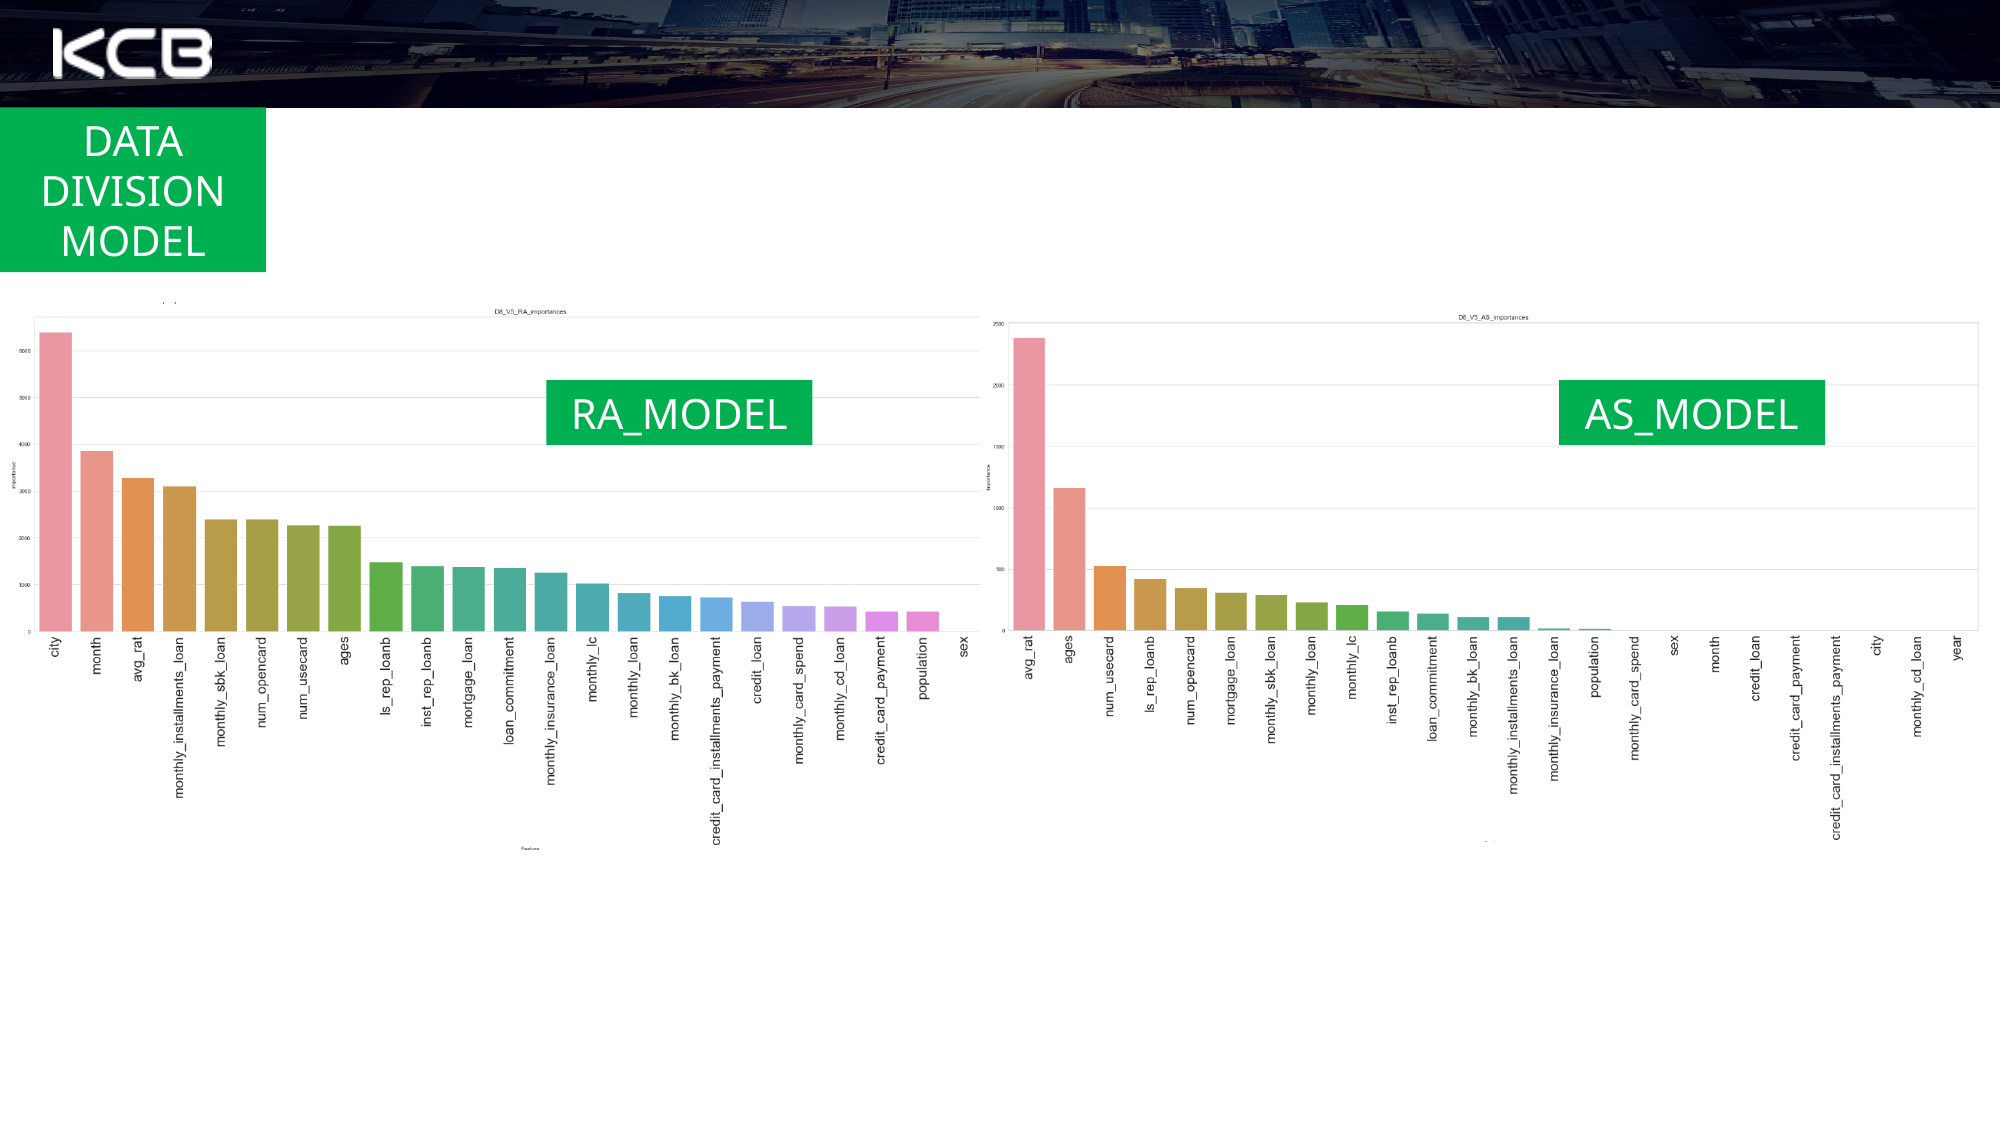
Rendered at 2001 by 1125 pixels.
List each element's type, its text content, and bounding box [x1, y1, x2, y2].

text_box DATA DIVISION MODEL [0, 108, 267, 273]
picture [0, 0, 2000, 108]
picture [0, 302, 1981, 850]
